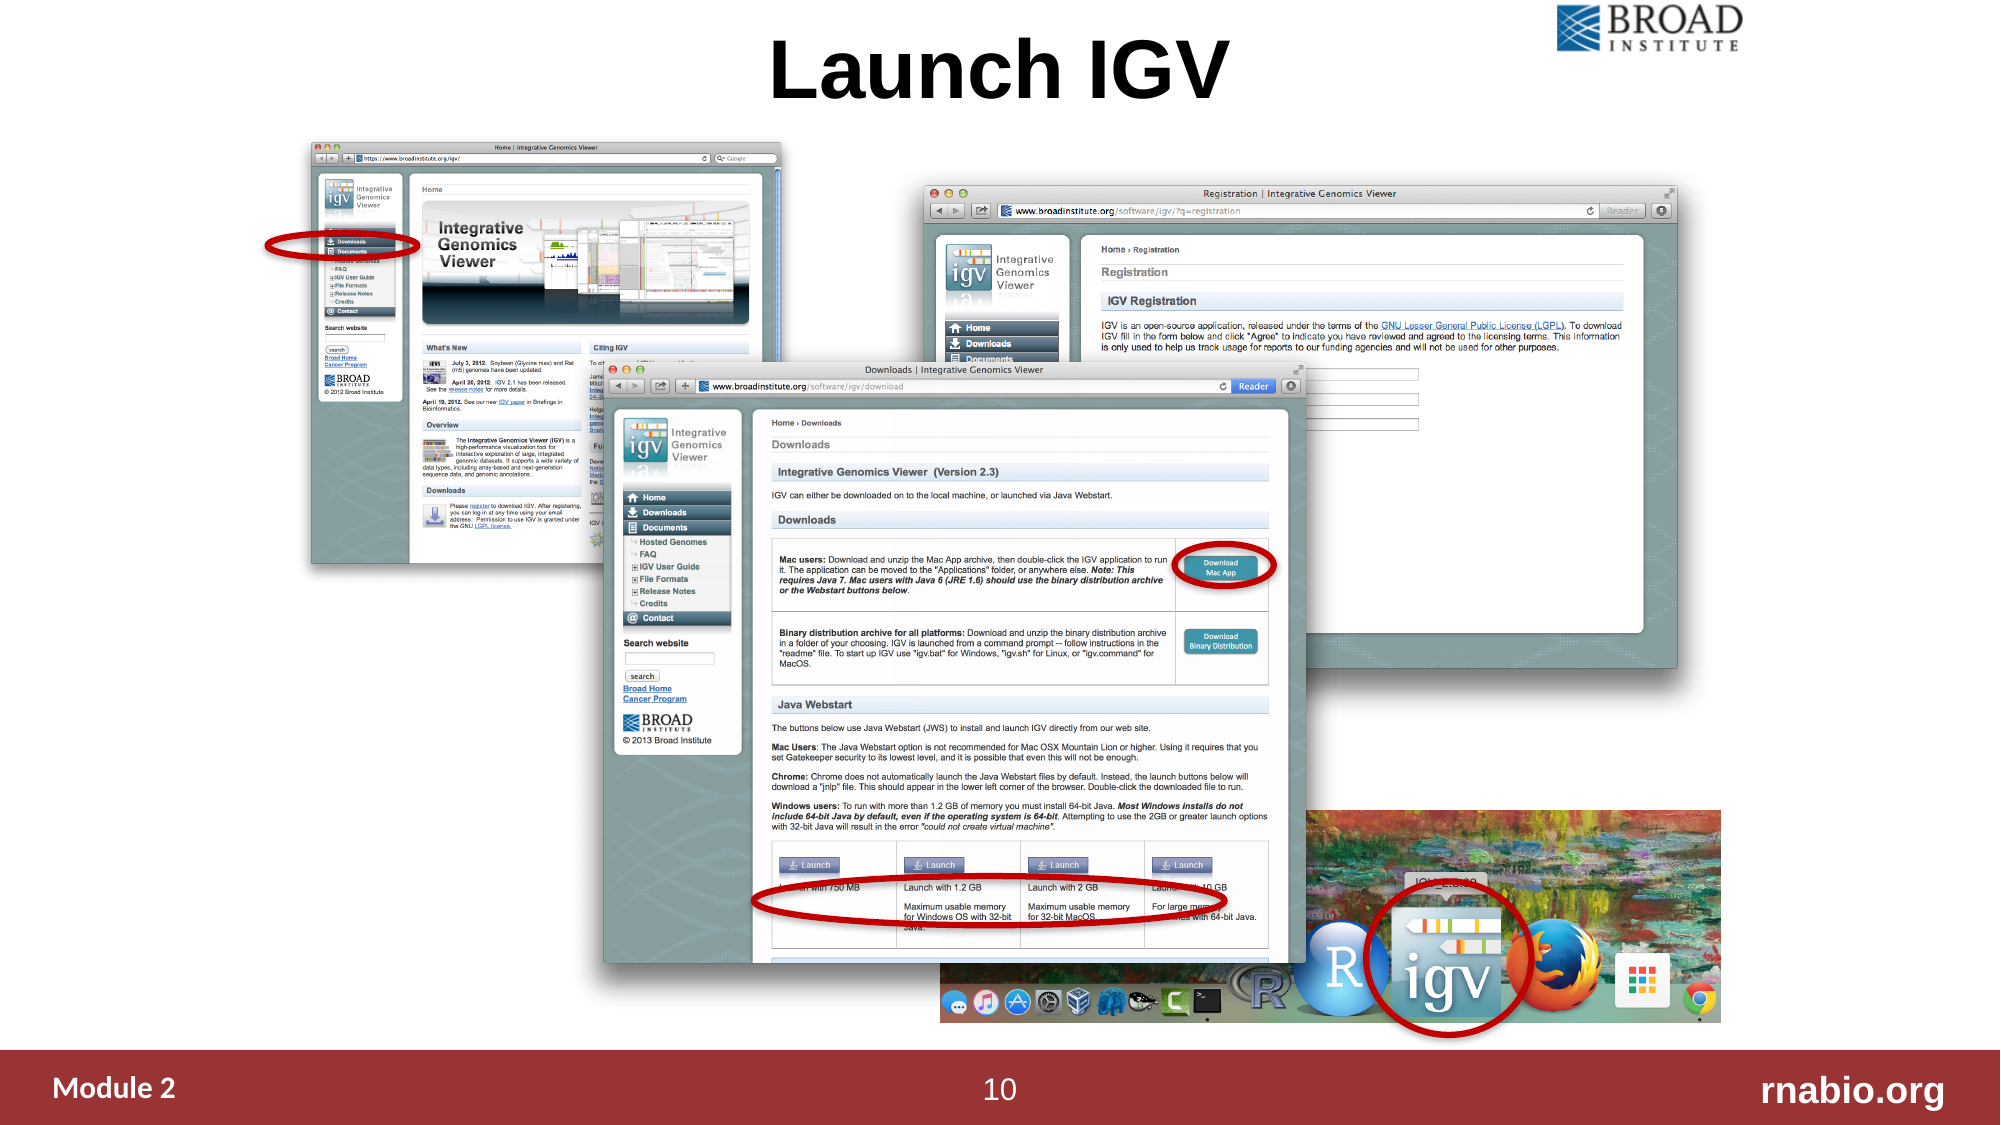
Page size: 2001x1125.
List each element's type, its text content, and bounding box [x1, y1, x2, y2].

title Launch IGV [275, 0, 1725, 160]
text_box [1420, 1031, 1478, 1036]
picture [1554, 0, 1747, 58]
picture [292, 131, 1721, 1023]
text_box [266, 236, 287, 255]
